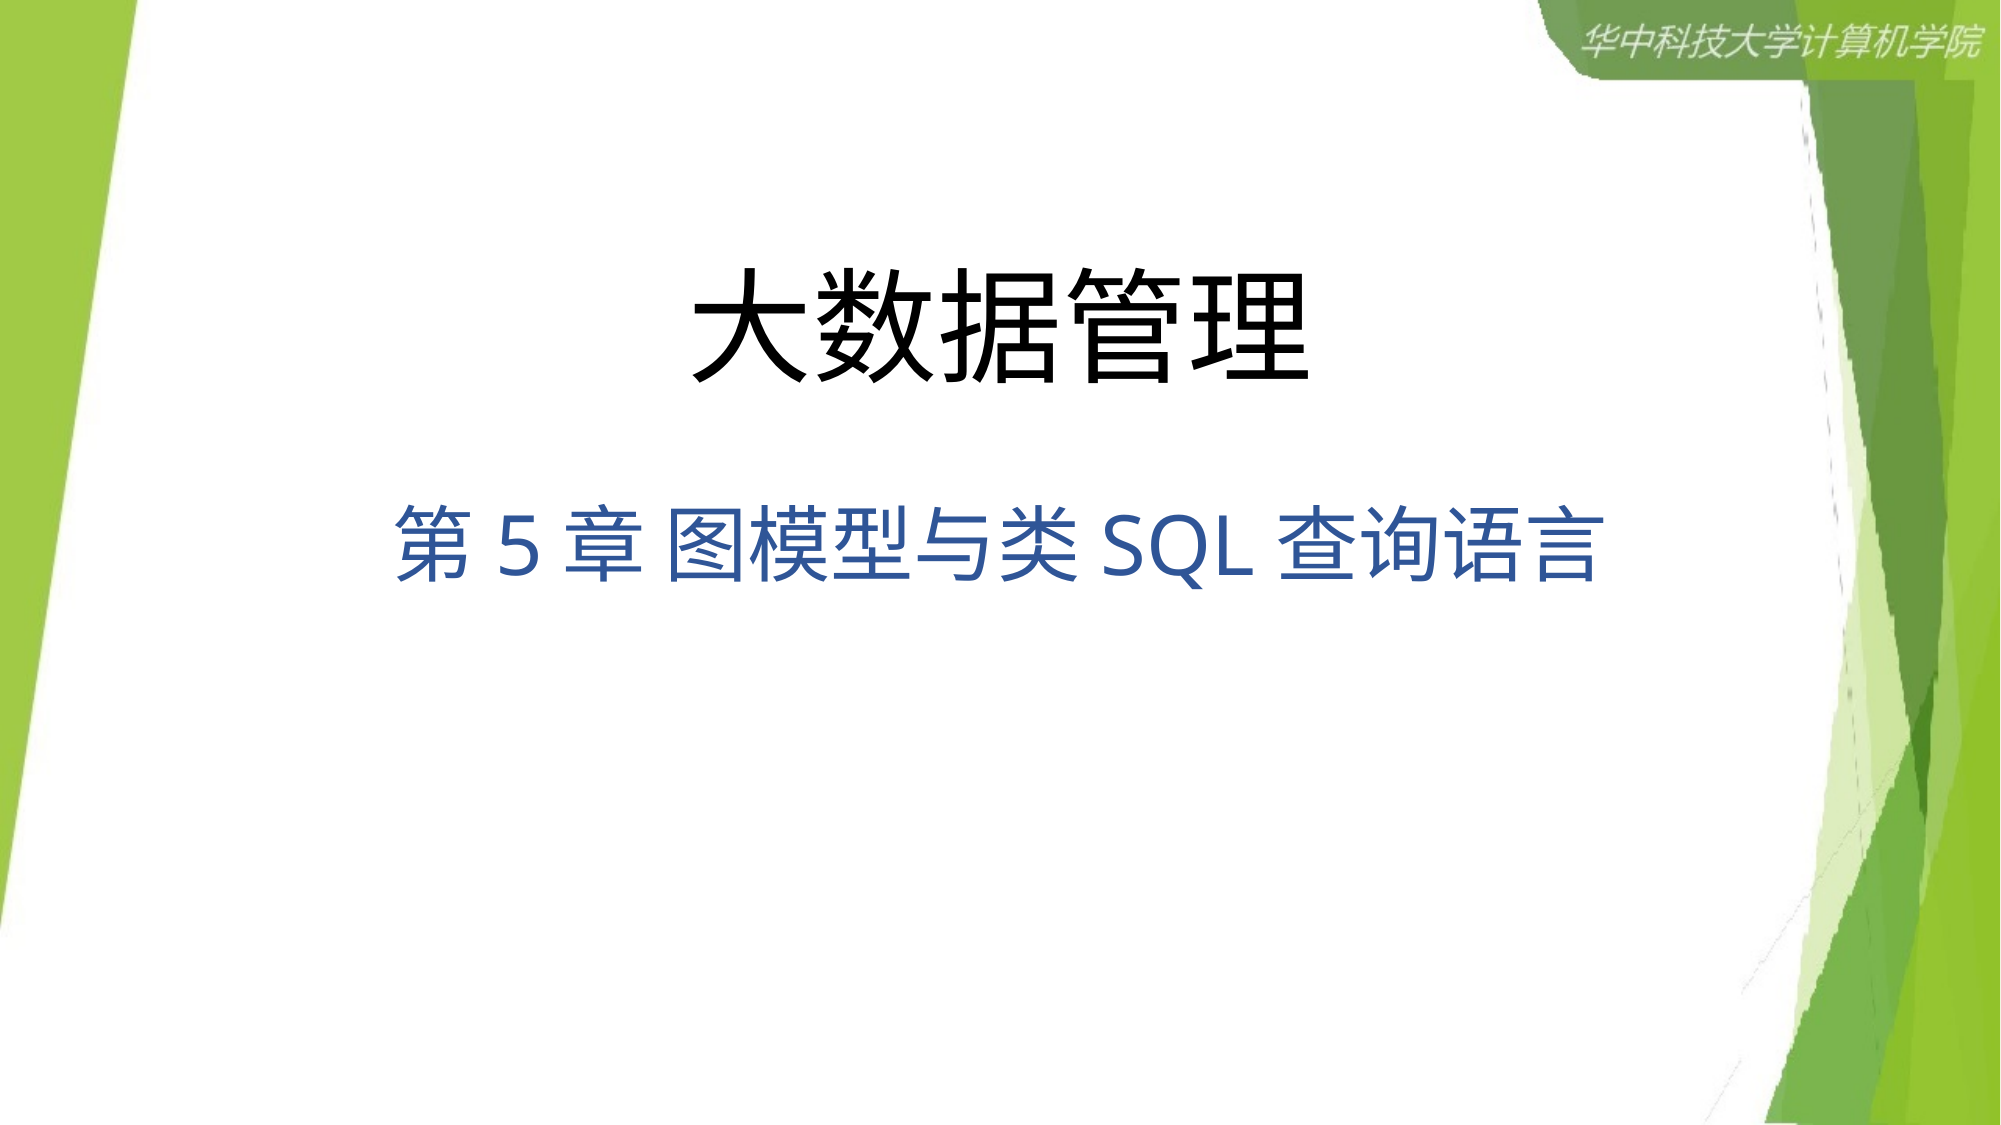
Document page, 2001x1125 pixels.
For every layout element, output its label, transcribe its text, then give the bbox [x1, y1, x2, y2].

picture [0, 0, 2001, 1125]
subtitle 第5章 图模型与类SQL查询语言 [249, 496, 1750, 768]
title 大数据管理 [213, 181, 1787, 409]
